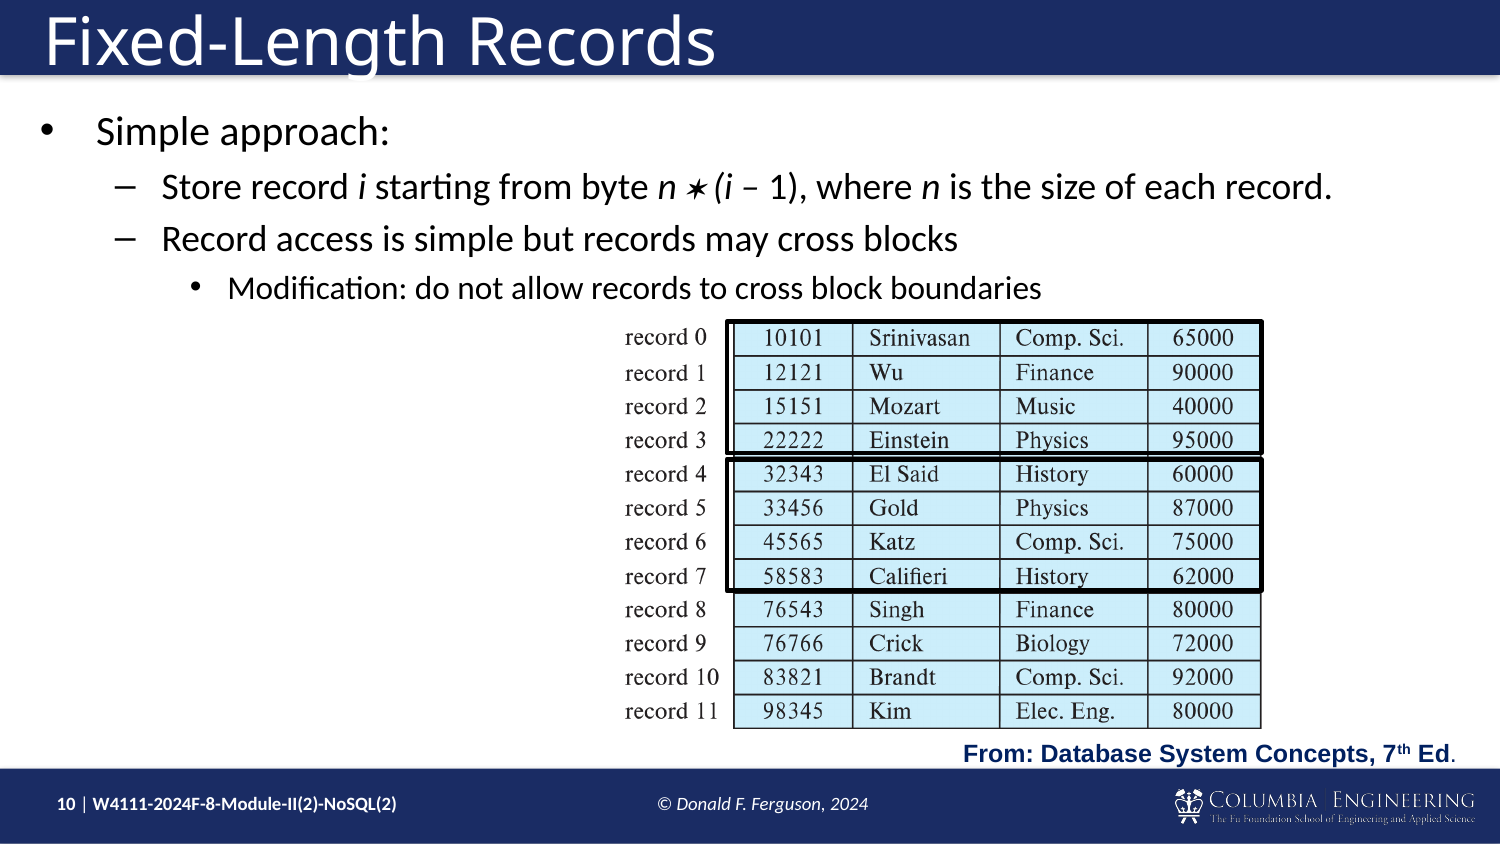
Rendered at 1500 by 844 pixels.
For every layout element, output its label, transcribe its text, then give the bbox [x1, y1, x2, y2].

list Simple approach: Store record i starting from byte n  (i – 1), where n is the size of each record. Record access is simple but records may cross blocks Modification: do not allow records to cross block boundaries [24, 96, 1475, 760]
title Fixed-Length Records [28, 0, 1450, 73]
text_box From: Database System Concepts, 7th Ed. [948, 729, 1472, 775]
picture [624, 321, 1262, 730]
